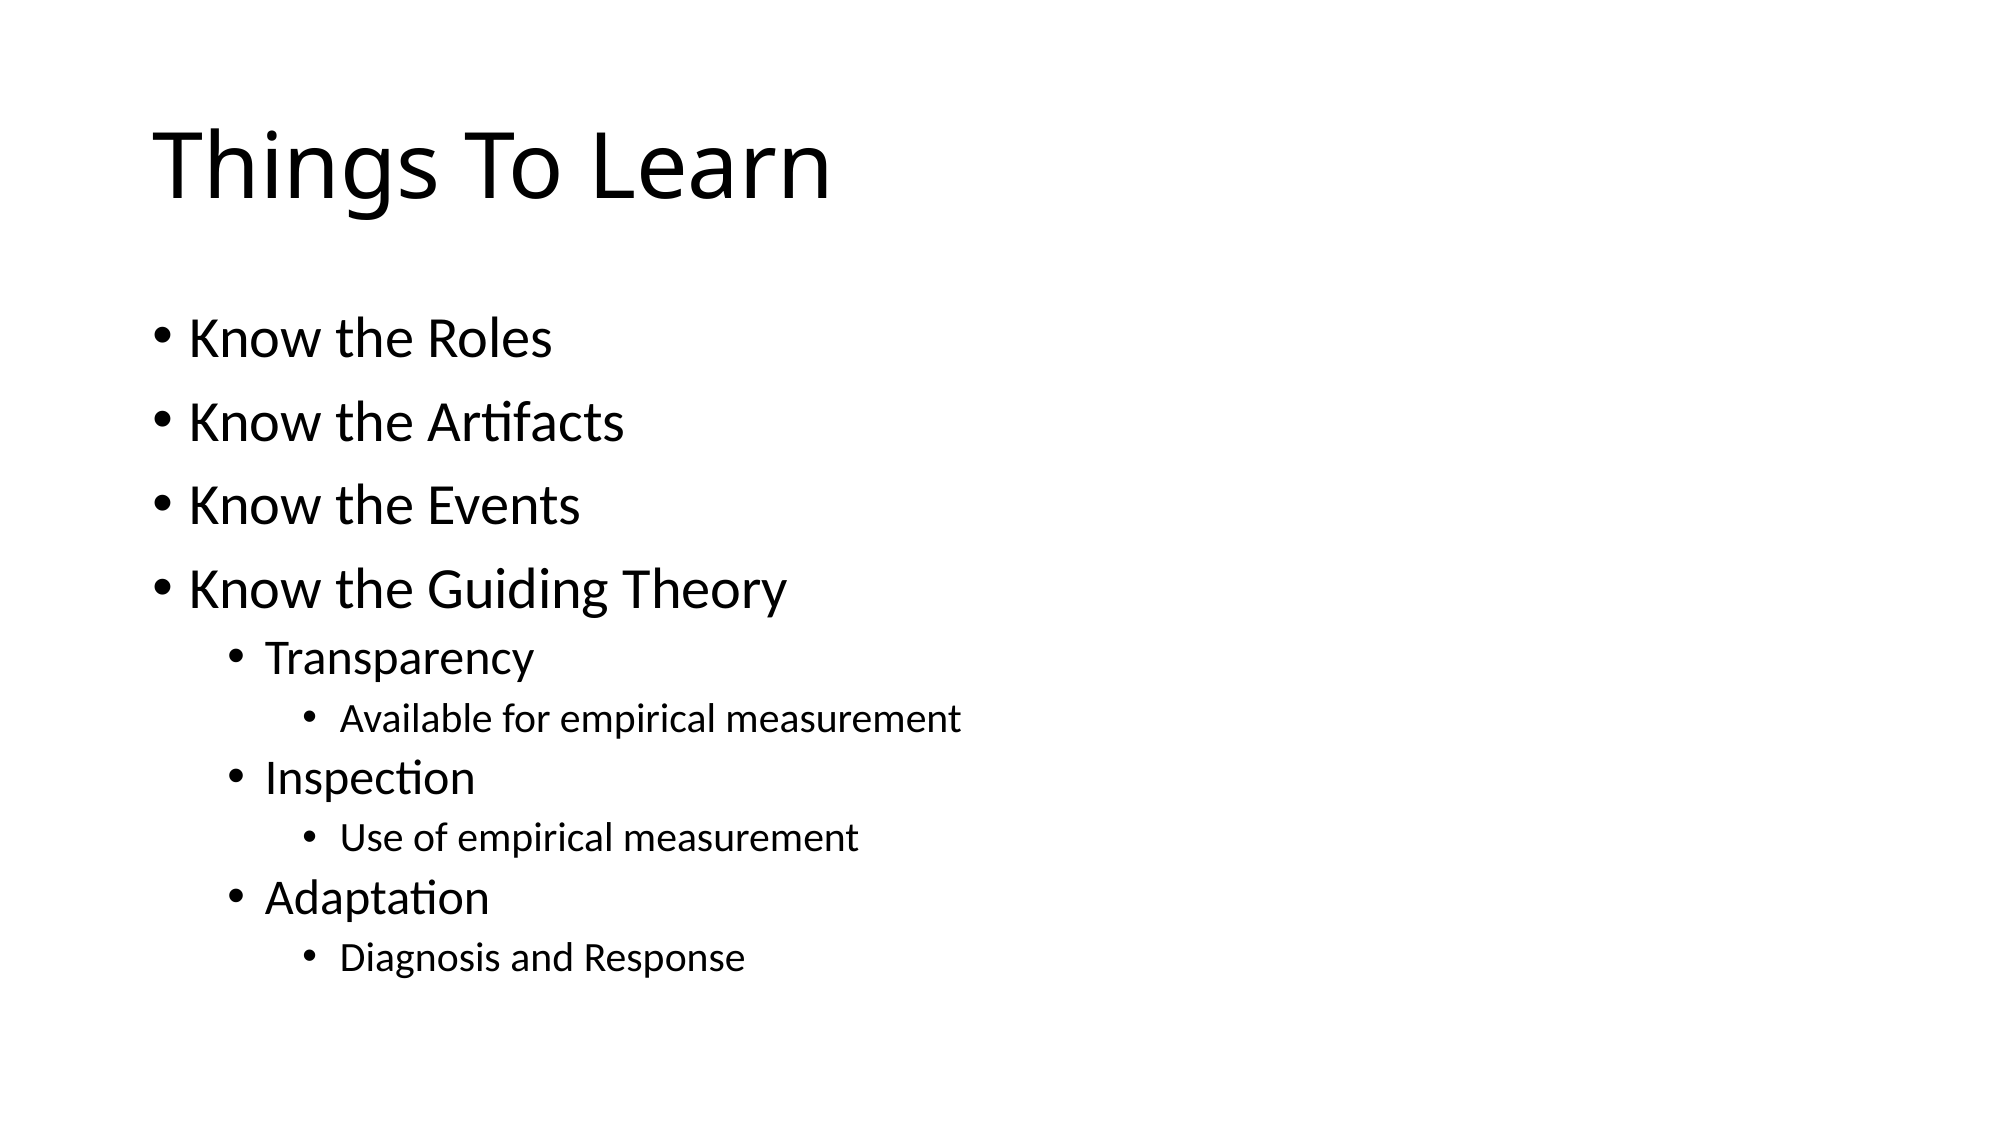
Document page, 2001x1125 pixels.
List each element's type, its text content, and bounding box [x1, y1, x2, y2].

list Know the Roles Know the Artifacts Know the Events Know the Guiding Theory Transparency Available for empirical measurement Inspection Use of empirical measurement Adaptation Diagnosis and Response [137, 299, 1863, 1014]
title Things To Learn [137, 59, 1863, 278]
